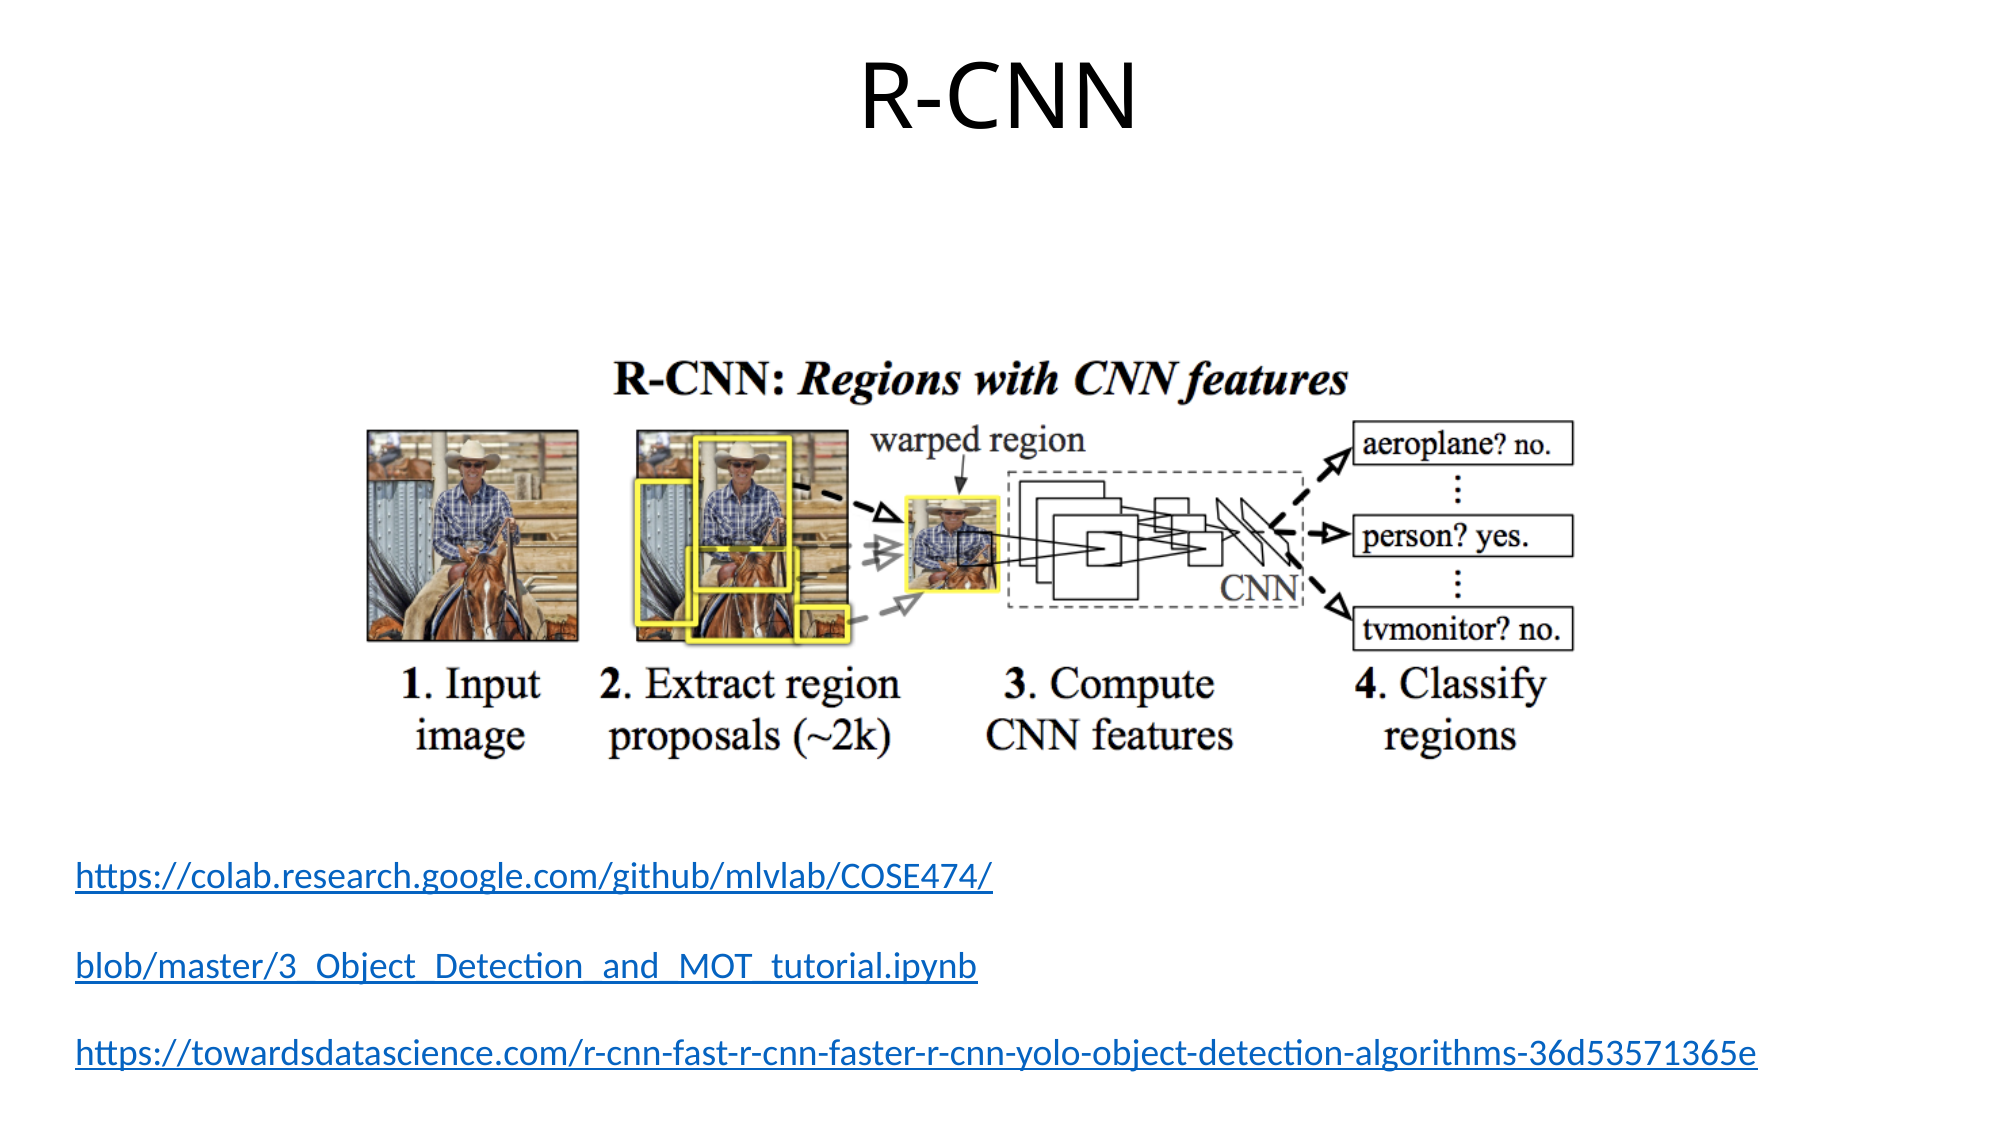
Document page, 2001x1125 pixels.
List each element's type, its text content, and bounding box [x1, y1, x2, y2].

picture [314, 293, 1652, 789]
text_box https://towardsdatascience.com/r-cnn-fast-r-cnn-faster-r-cnn-yolo-object-detection-algorithms-36d53571365e [60, 1020, 1827, 1081]
title R-CNN [137, 19, 1863, 178]
text_box https://colab.research.google.com/github/mlvlab/COSE474/ blob/master/3_Object_Detection_and_MOT_tutorial.ipynb [60, 843, 1025, 994]
